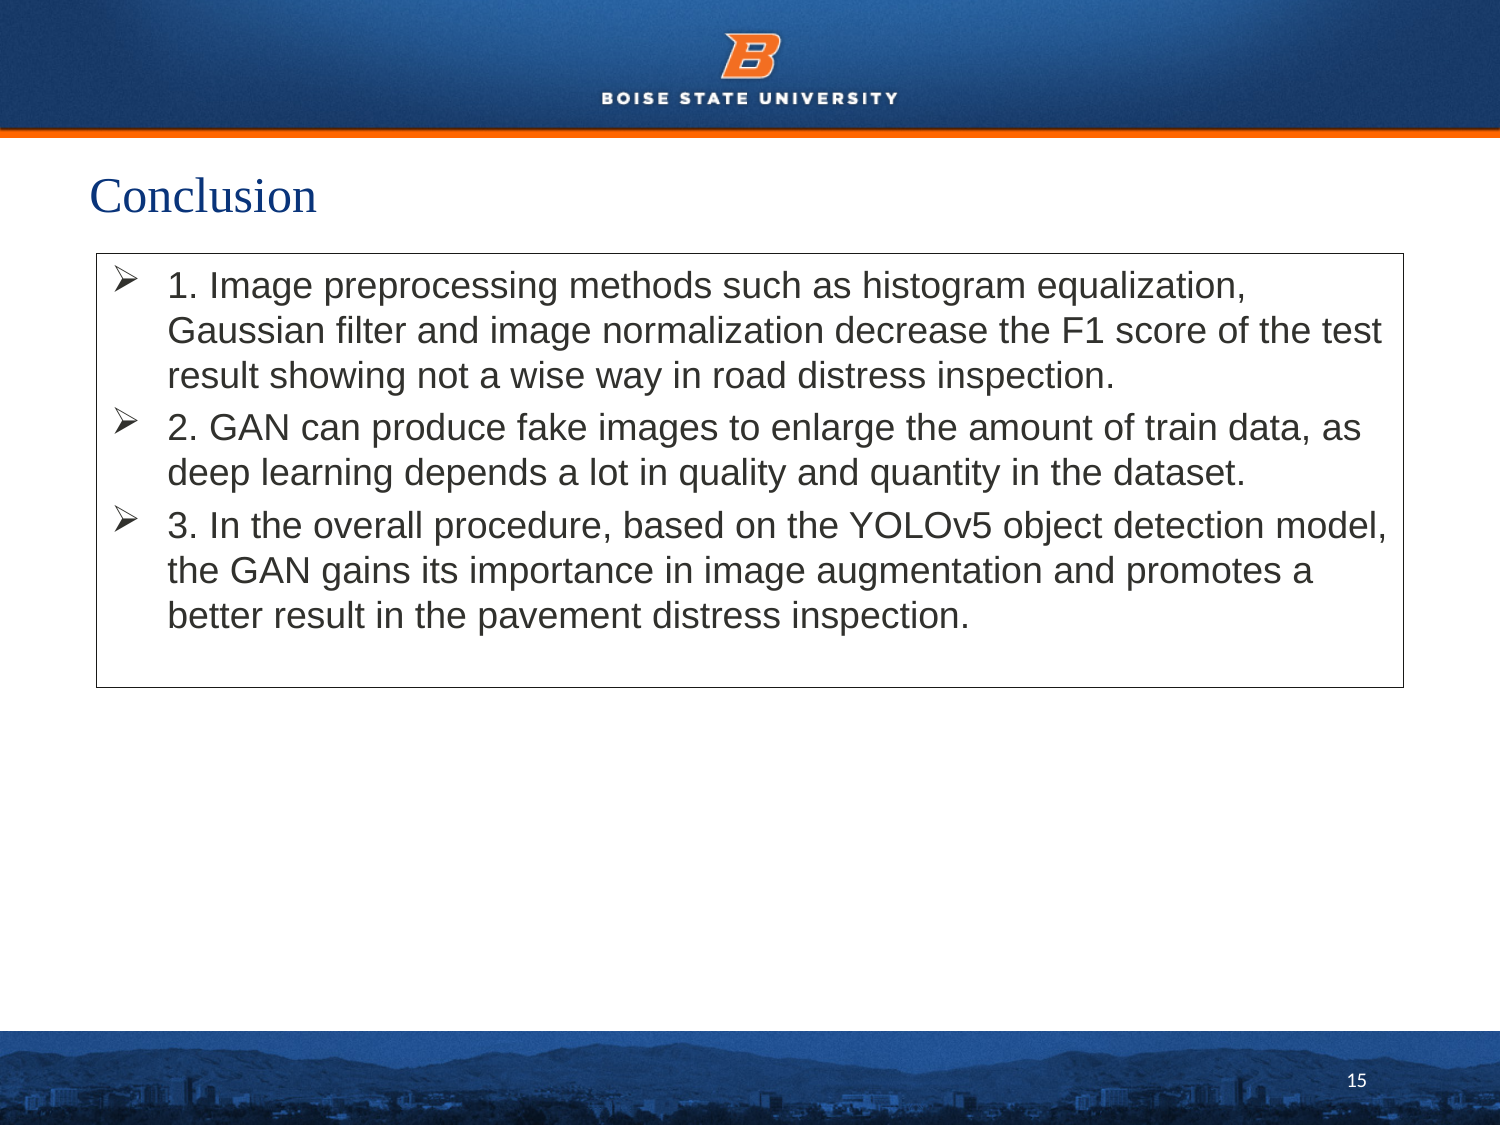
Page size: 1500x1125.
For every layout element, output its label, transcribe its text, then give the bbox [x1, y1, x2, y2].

list 1. Image preprocessing methods such as histogram equalization, Gaussian filter and image normalization decrease the F1 score of the test result showing not a wise way in road distress inspection. 2. GAN can produce fake images to enlarge the amount of train data, as deep learning depends a lot in quality and quantity in the dataset. 3. In the overall procedure, based on the YOLOv5 object detection model, the GAN gains its importance in image augmentation and promotes a better result in the pavement distress inspection. [96, 253, 1404, 688]
title Conclusion [74, 133, 375, 252]
picture [0, 0, 1500, 138]
picture [0, 1031, 1500, 1125]
